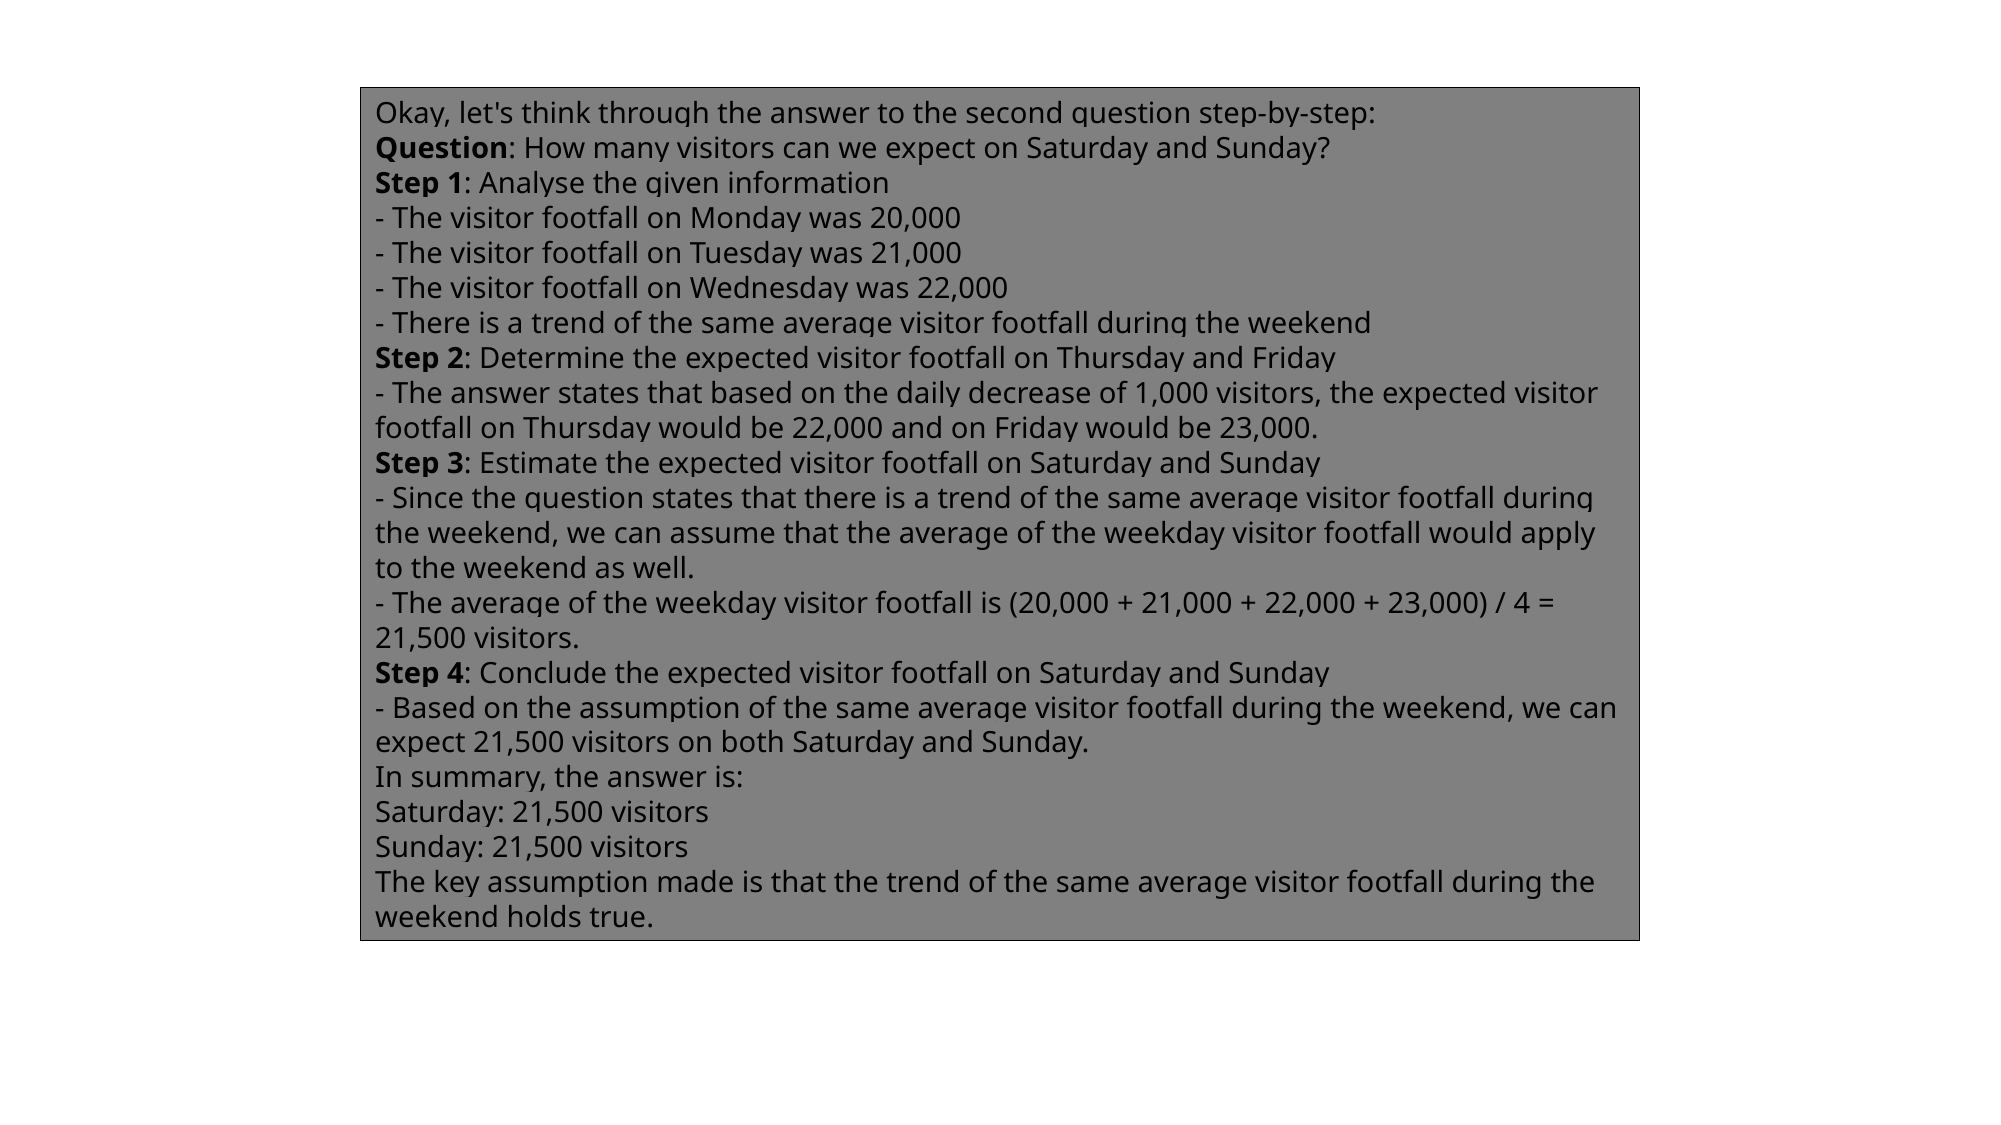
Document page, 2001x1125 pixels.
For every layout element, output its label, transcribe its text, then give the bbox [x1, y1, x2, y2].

text_box Okay, let's think through the answer to the second question step-by-step: Question: How many visitors can we expect on Saturday and Sunday? Step 1: Analyse the given information - The visitor footfall on Monday was 20,000 - The visitor footfall on Tuesday was 21,000 - The visitor footfall on Wednesday was 22,000 - There is a trend of the same average visitor footfall during the weekend Step 2: Determine the expected visitor footfall on Thursday and Friday - The answer states that based on the daily decrease of 1,000 visitors, the expected visitor footfall on Thursday would be 22,000 and on Friday would be 23,000. Step 3: Estimate the expected visitor footfall on Saturday and Sunday - Since the question states that there is a trend of the same average visitor footfall during the weekend, we can assume that the average of the weekday visitor footfall would apply to the weekend as well. - The average of the weekday visitor footfall is (20,000 + 21,000 + 22,000 + 23,000) / 4 = 21,500 visitors. Step 4: Conclude the expected visitor footfall on Saturday and Sunday - Based on the assumption of the same average visitor footfall during the weekend, we can expect 21,500 visitors on both Saturday and Sunday. In summary, the answer is: Saturday: 21,500 visitors Sunday: 21,500 visitors The key assumption made is that the trend of the same average visitor footfall during the weekend holds true. [360, 87, 1640, 941]
